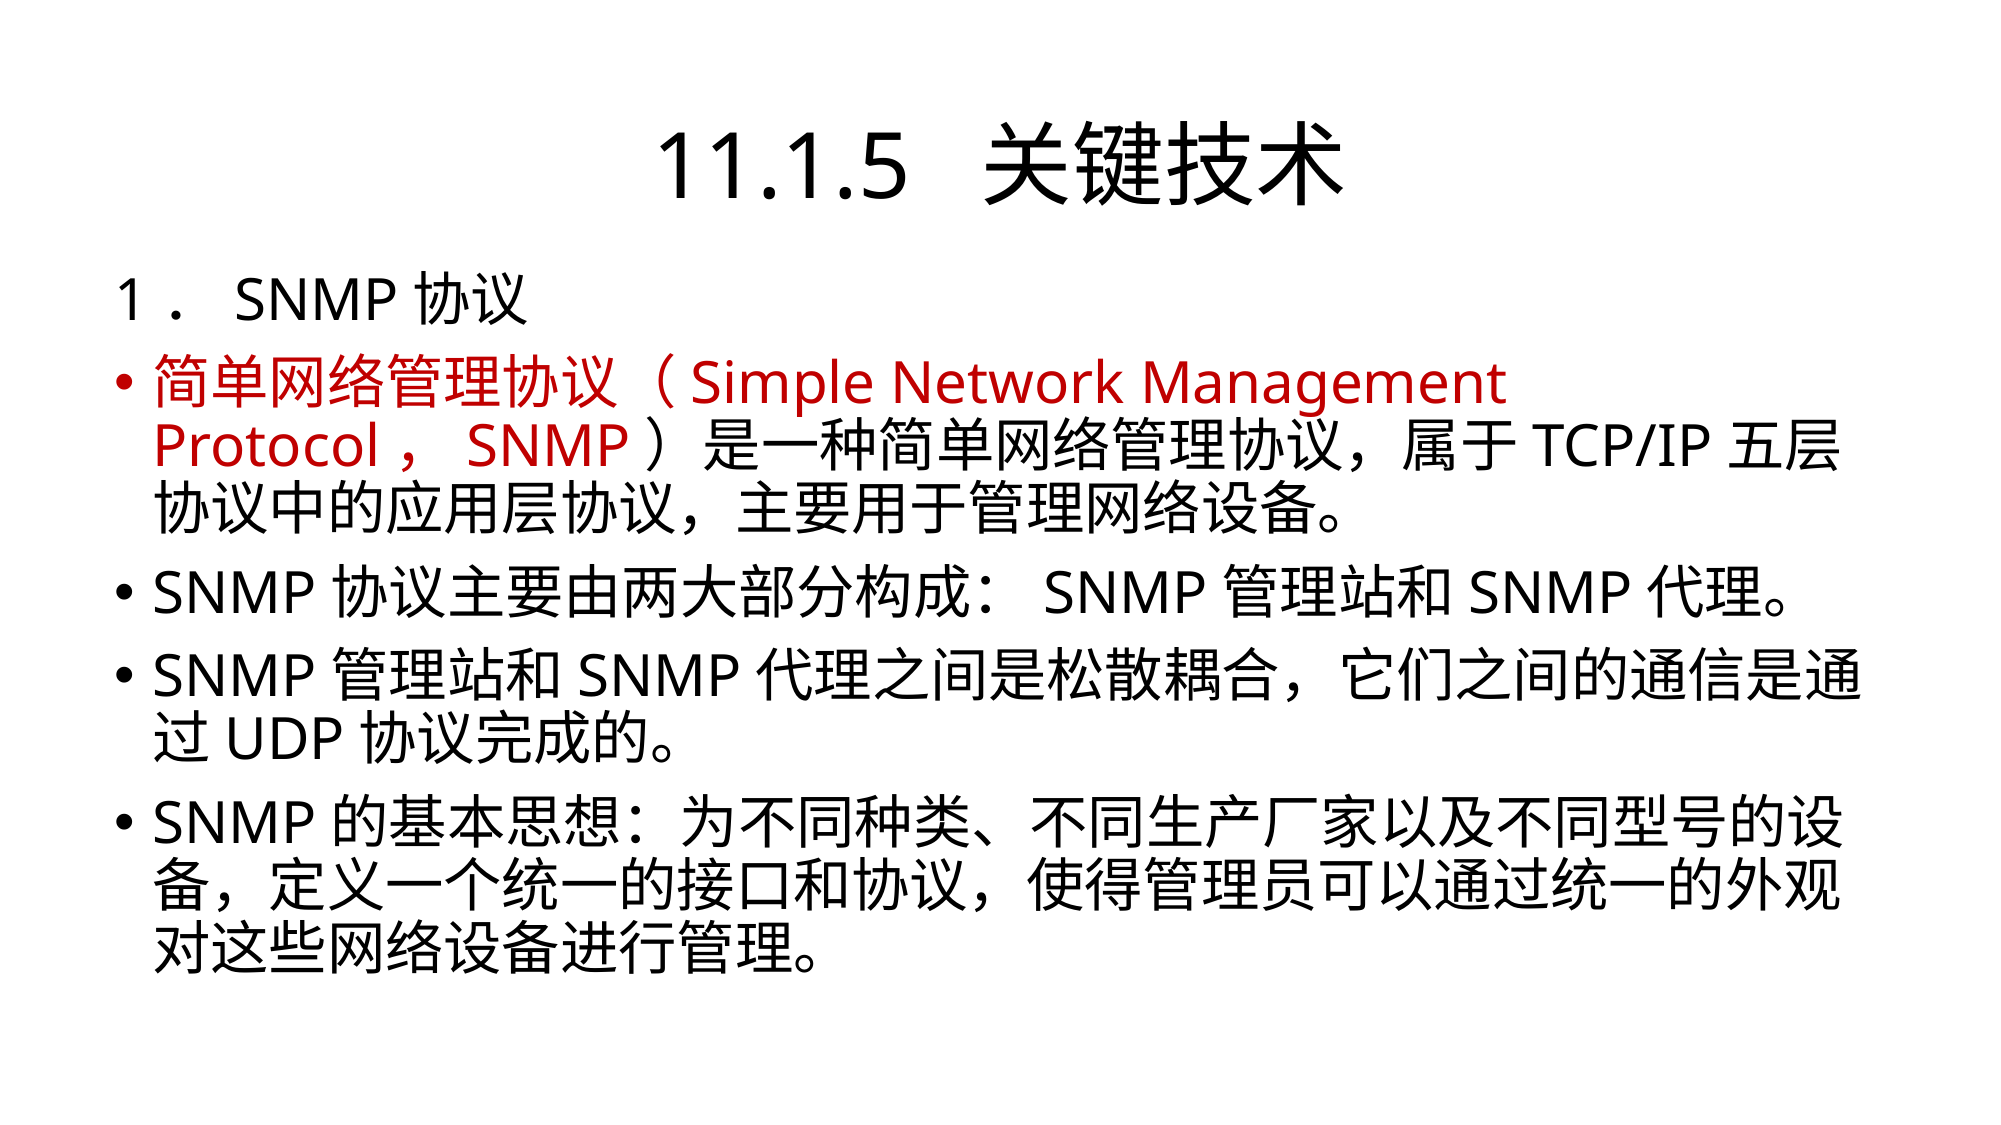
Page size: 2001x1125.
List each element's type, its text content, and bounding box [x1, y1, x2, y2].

list 1．SNMP协议 简单网络管理协议（Simple Network Management Protocol，SNMP）是一种简单网络管理协议，属于TCP/IP五层协议中的应用层协议，主要用于管理网络设备。 SNMP协议主要由两大部分构成：SNMP管理站和SNMP代理。 SNMP管理站和SNMP代理之间是松散耦合，它们之间的通信是通过UDP协议完成的。 SNMP的基本思想：为不同种类、不同生产厂家以及不同型号的设备，定义一个统一的接口和协议，使得管理员可以通过统一的外观对这些网络设备进行管理。 [99, 262, 1900, 1035]
title 11.1.5 关键技术 [137, 59, 1863, 262]
